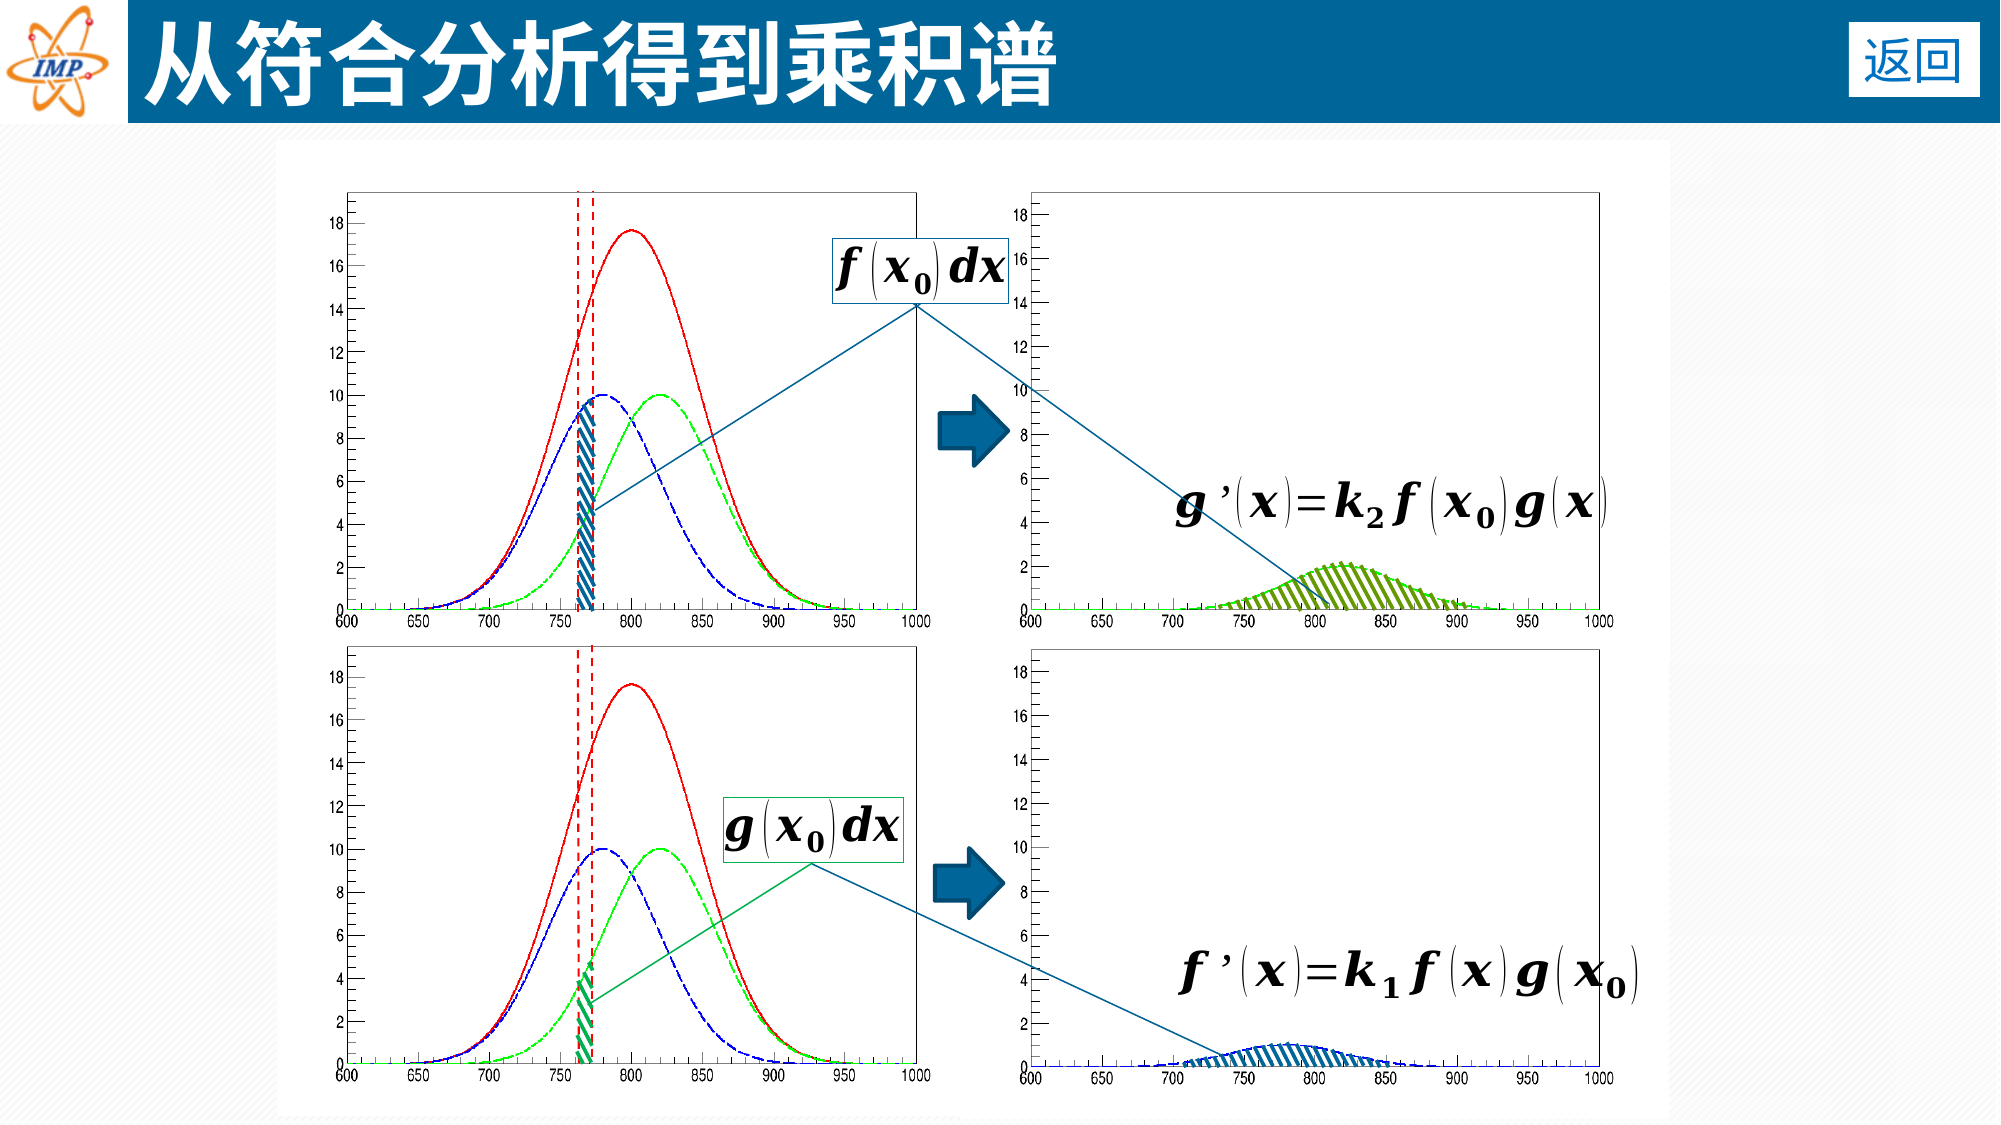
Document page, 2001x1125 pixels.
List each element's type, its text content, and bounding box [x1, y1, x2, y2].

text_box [959, 647, 1670, 1119]
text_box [911, 302, 1329, 604]
text_box 返回 [1848, 22, 1980, 97]
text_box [276, 140, 958, 629]
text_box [811, 863, 1225, 1057]
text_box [959, 140, 1670, 646]
picture [0, 0, 2001, 1125]
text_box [276, 629, 954, 1116]
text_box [587, 862, 812, 1006]
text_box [594, 303, 921, 511]
text_box 从符合分析得到乘积谱 [127, 0, 1444, 164]
